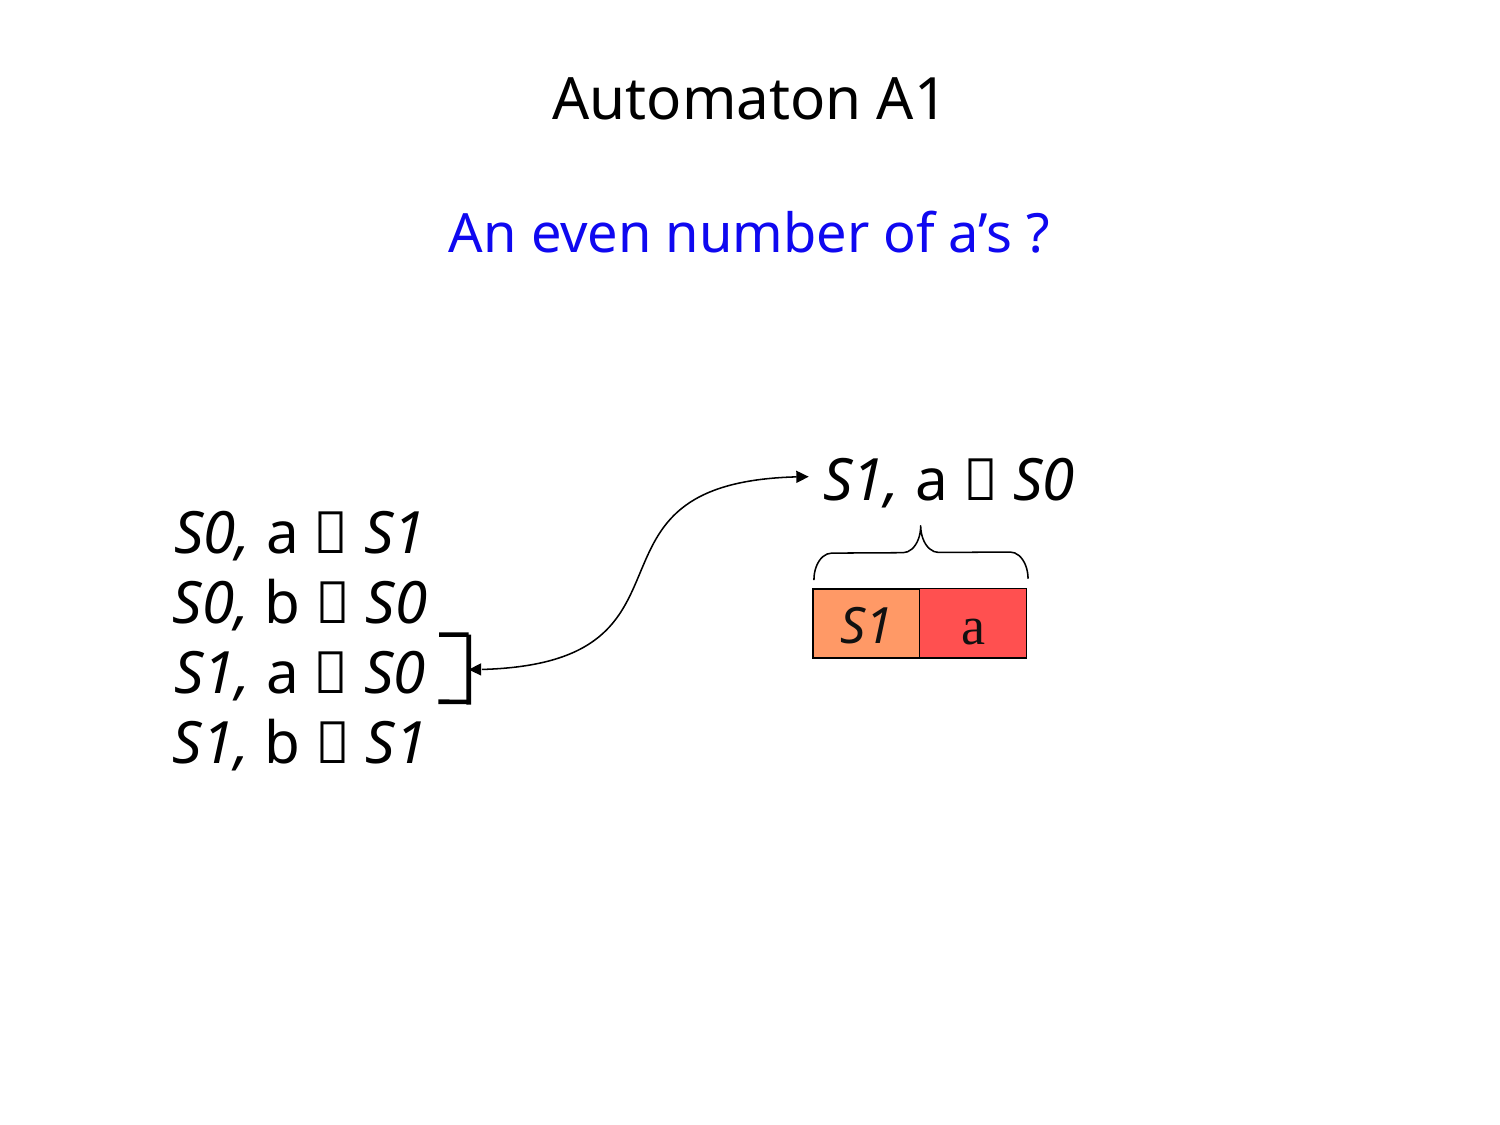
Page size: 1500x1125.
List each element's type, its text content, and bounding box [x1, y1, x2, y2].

text_box S1, a  S0 [808, 434, 1090, 520]
text_box S0, a  S1 S0, b  S0 S1, a  S0 S1, b  S1 [125, 487, 475, 783]
text_box S1 [812, 588, 919, 658]
text_box [813, 525, 1029, 581]
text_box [438, 634, 469, 705]
text_box An even number of a’s ? [0, 191, 1500, 271]
text_box a [919, 588, 1027, 658]
text_box Automaton A1 [0, 53, 1500, 139]
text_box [513, 431, 745, 753]
